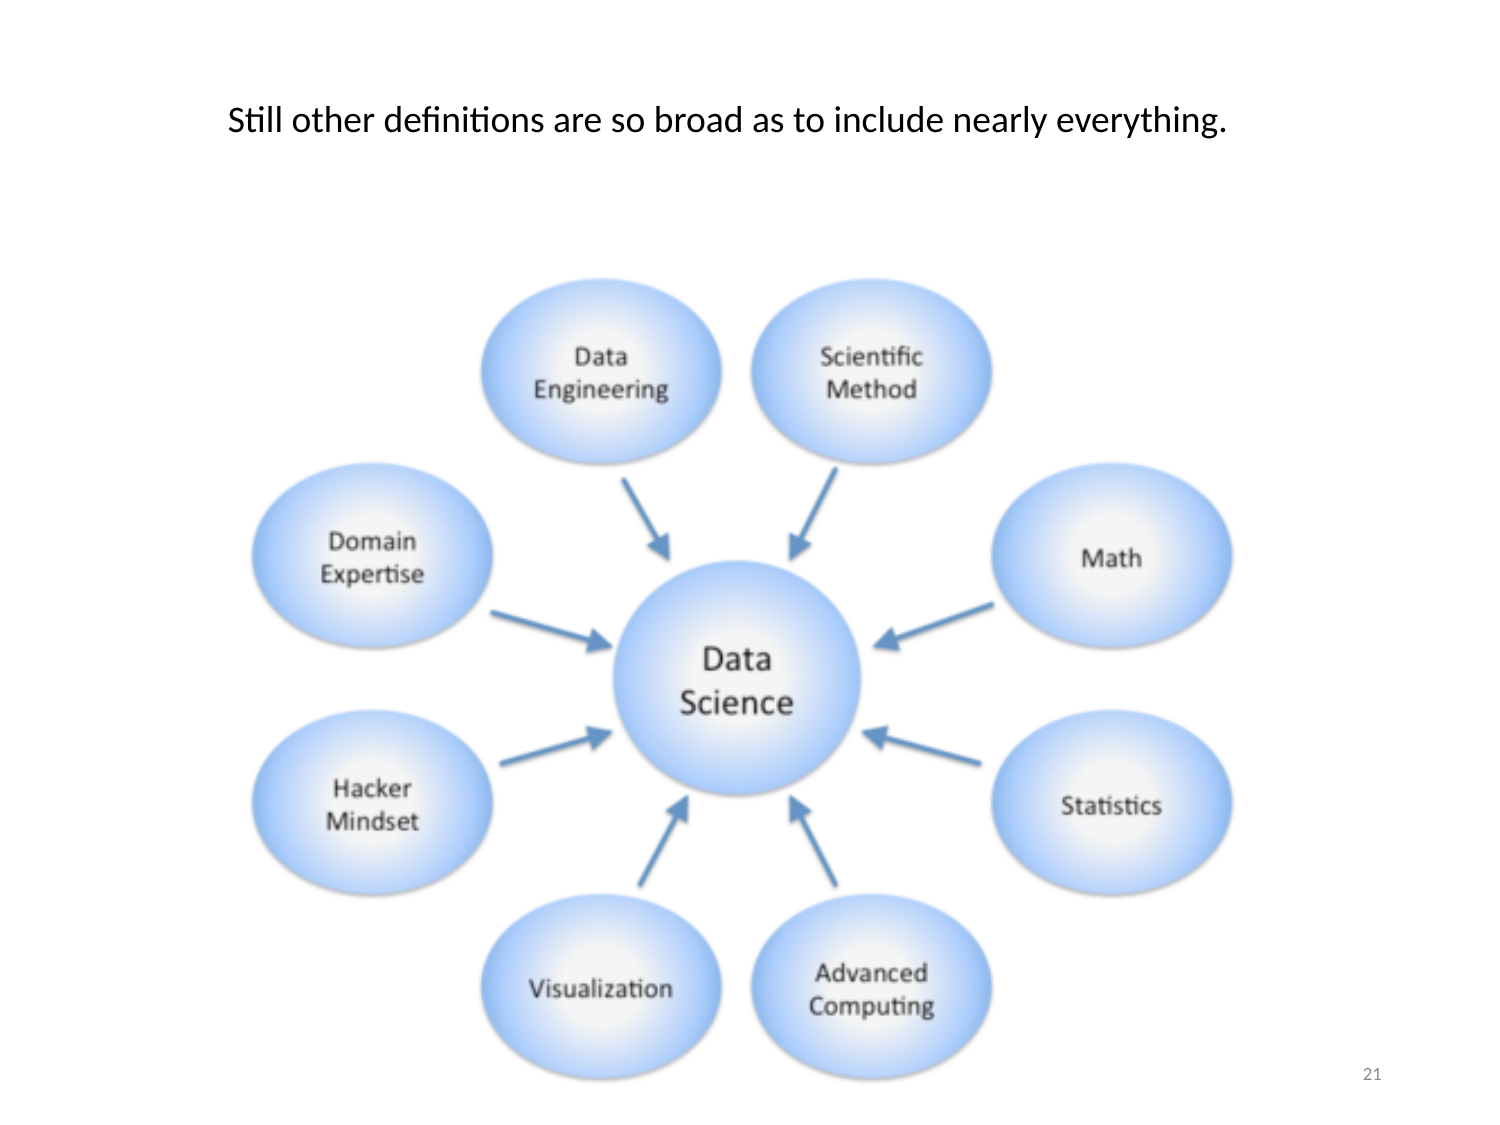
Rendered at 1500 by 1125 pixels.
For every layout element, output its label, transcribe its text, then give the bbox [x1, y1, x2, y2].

slide_number 21 [1302, 1042, 1397, 1103]
picture [176, 261, 1302, 1106]
text_box Still other definitions are so broad as to include nearly everything. [213, 87, 1245, 147]
